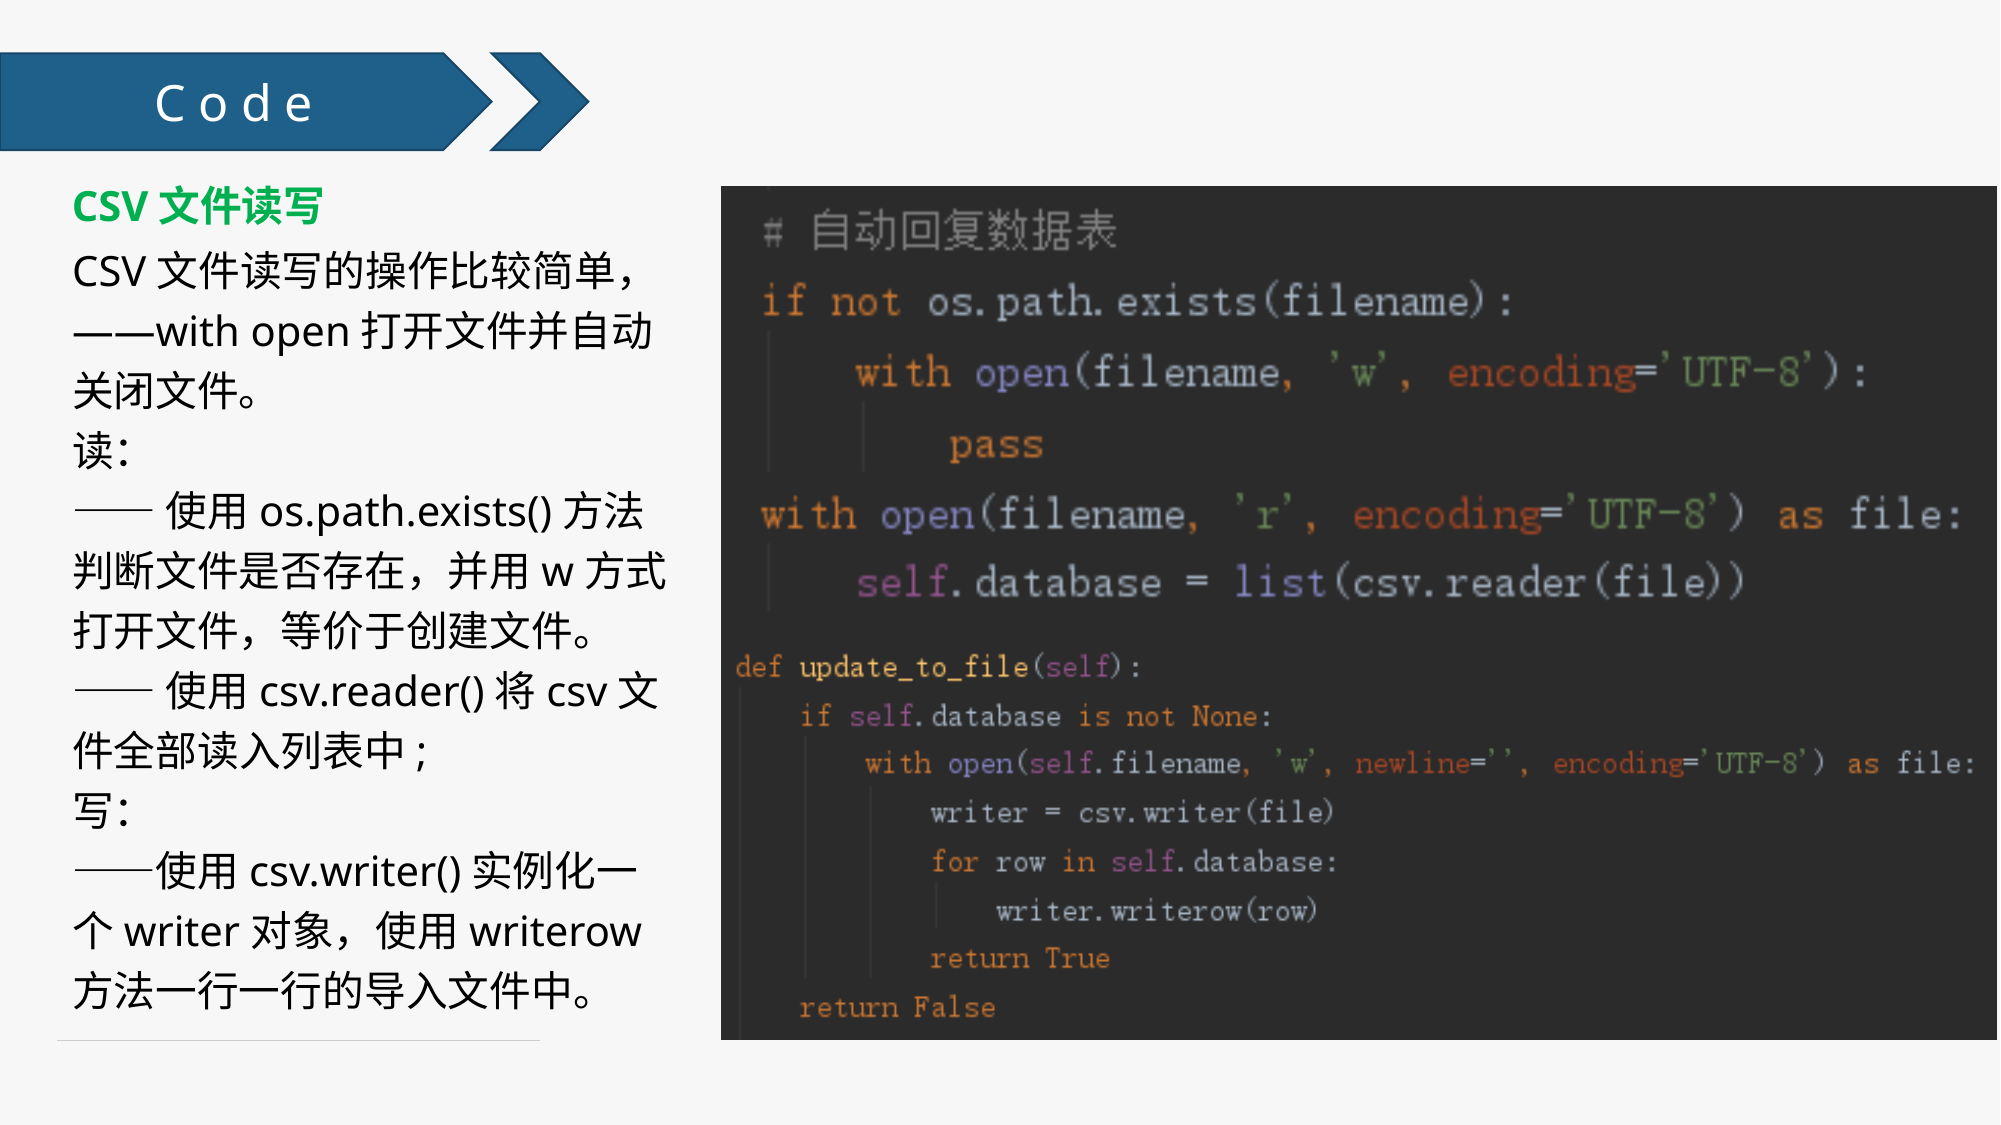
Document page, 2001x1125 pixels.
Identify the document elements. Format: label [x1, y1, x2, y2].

text_box [0, 53, 589, 150]
picture [721, 186, 1997, 1040]
text_box [57, 179, 1949, 1041]
